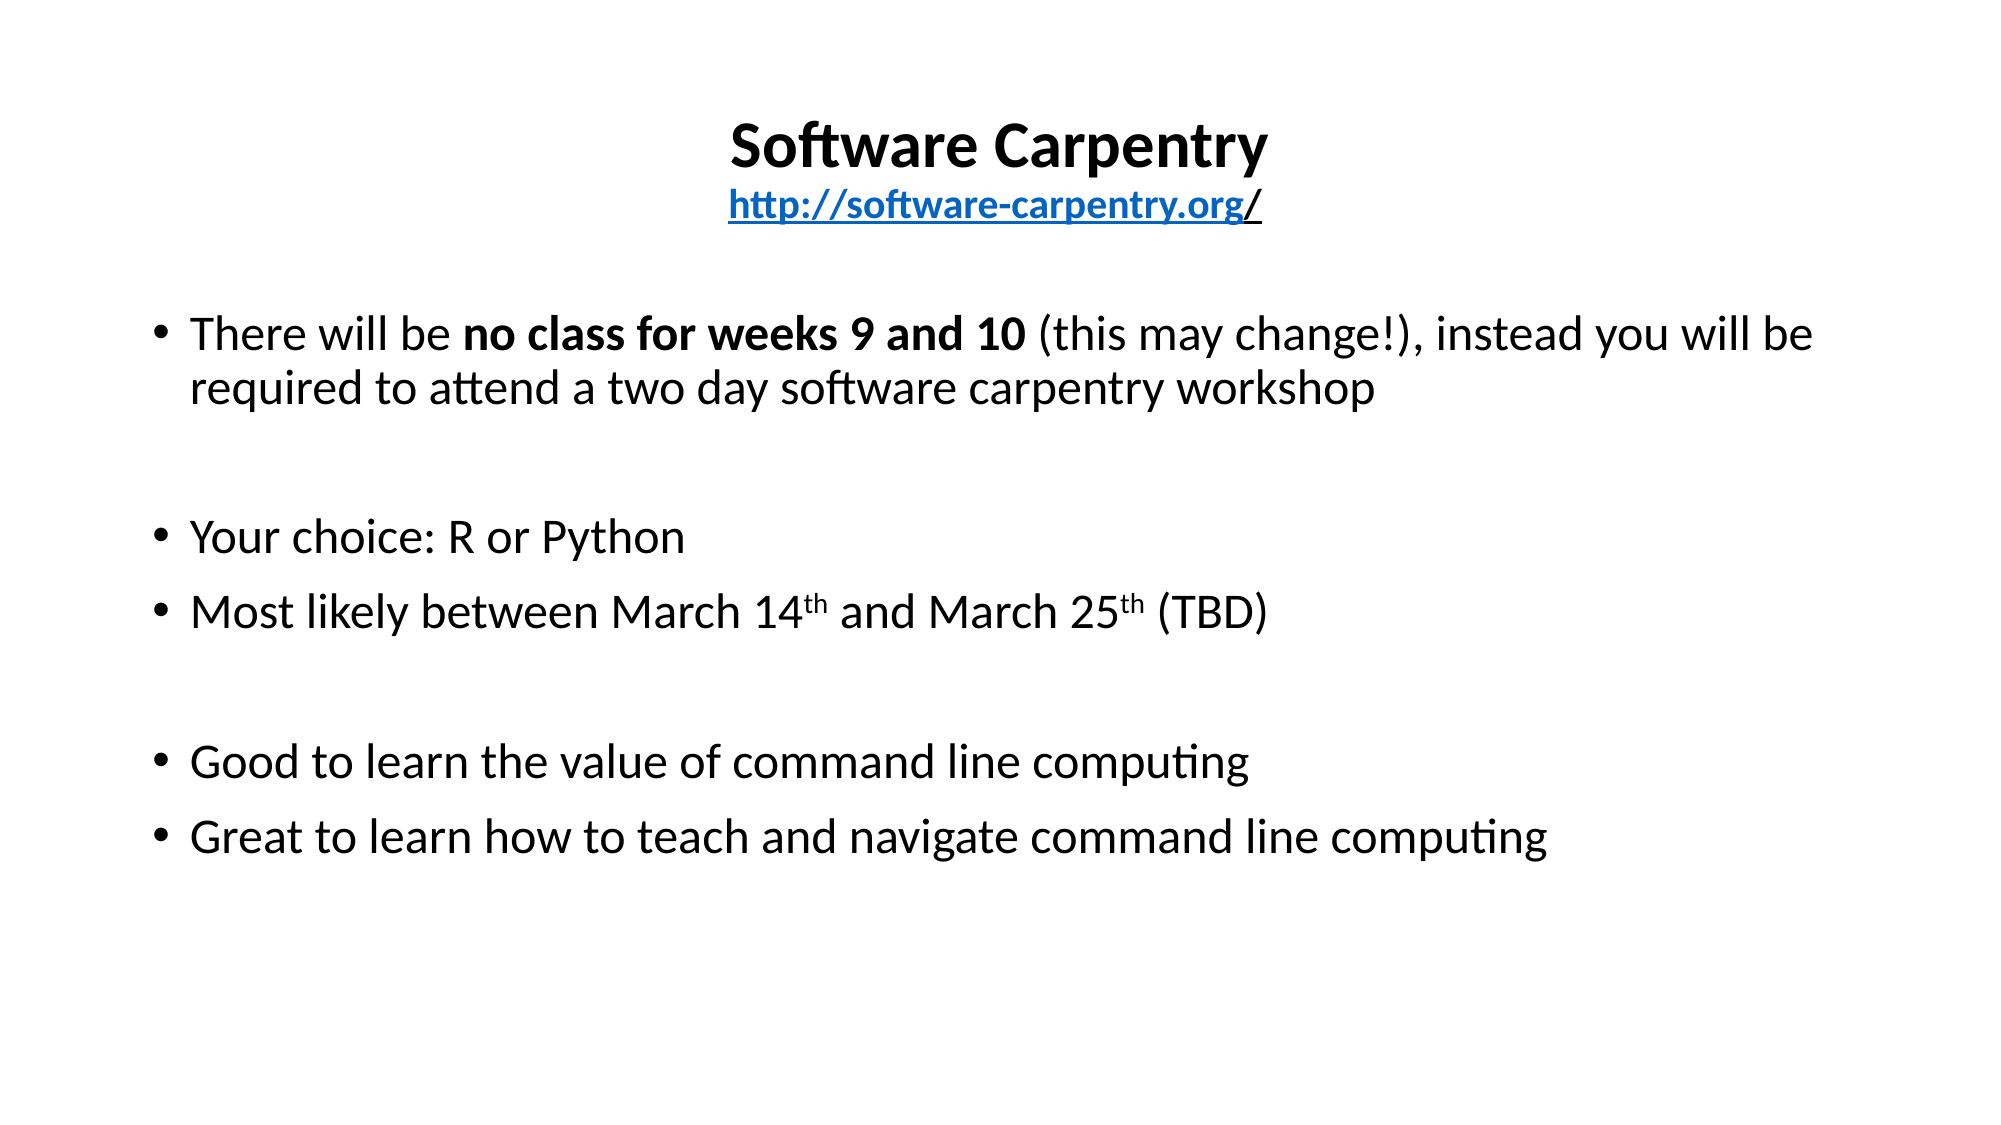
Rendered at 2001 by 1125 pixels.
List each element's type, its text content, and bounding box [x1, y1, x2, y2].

list There will be no class for weeks 9 and 10 (this may change!), instead you will be required to attend a two day software carpentry workshop Your choice: R or Python Most likely between March 14th and March 25th (TBD) Good to learn the value of command line computing Great to learn how to teach and navigate command line computing [137, 299, 1863, 1014]
title Software Carpentry http://software-carpentry.org/ [137, 59, 1863, 278]
